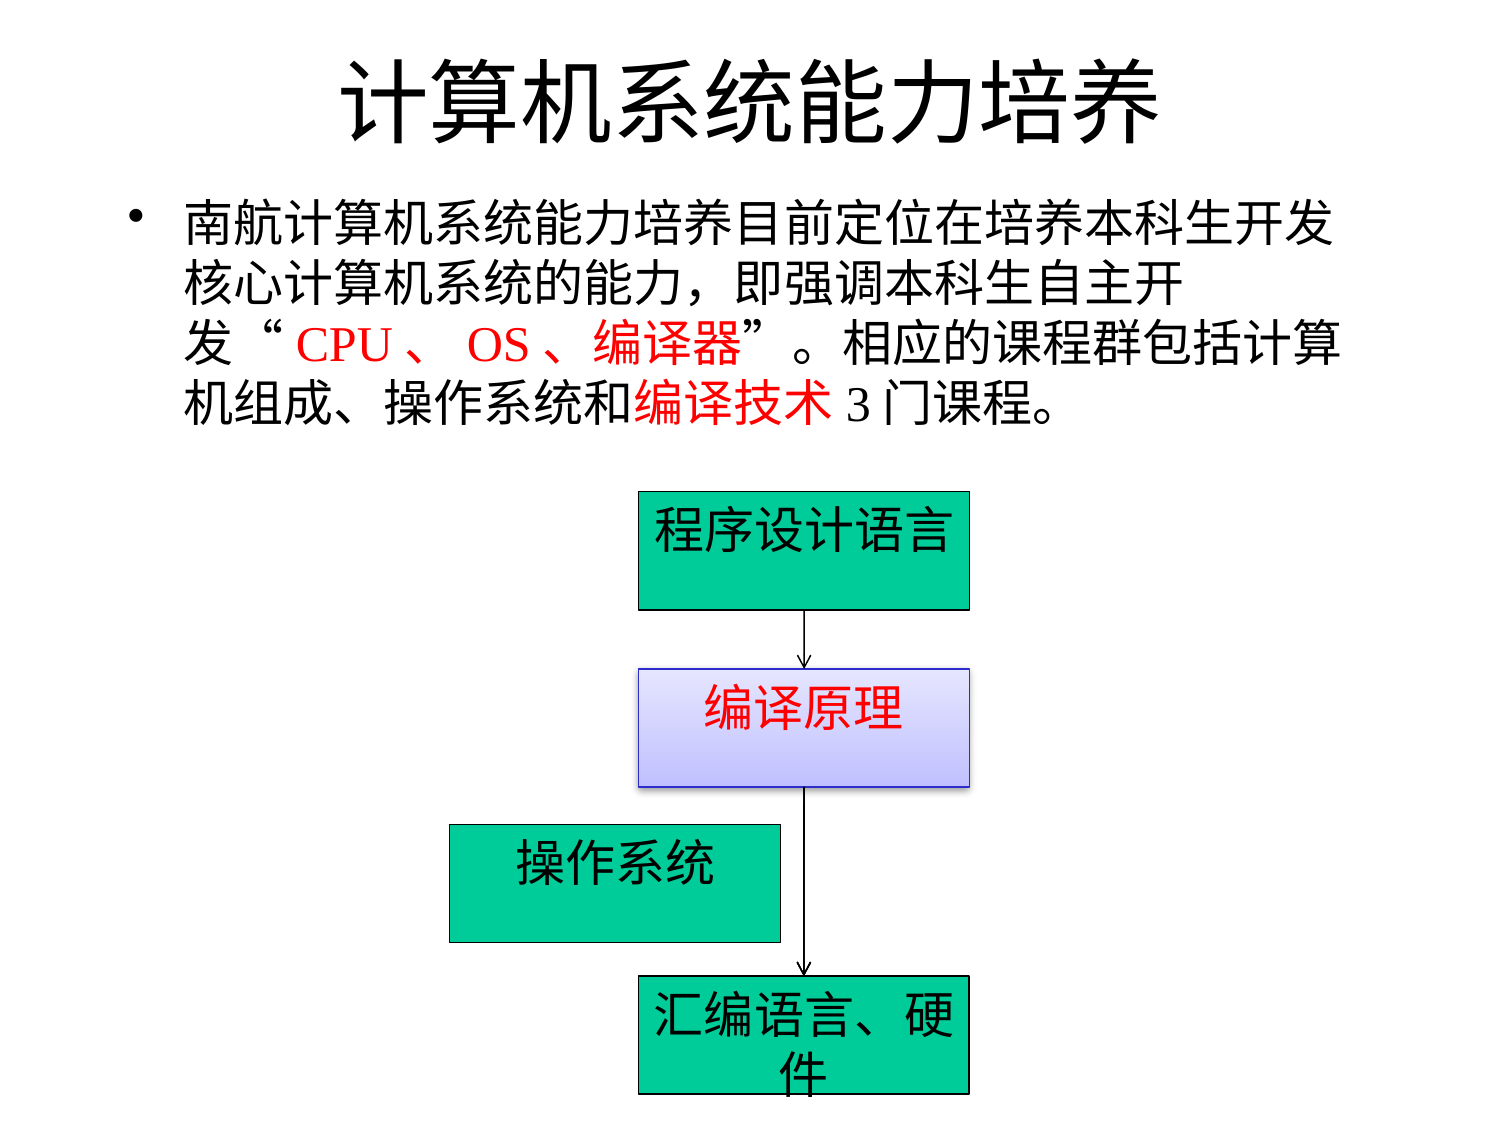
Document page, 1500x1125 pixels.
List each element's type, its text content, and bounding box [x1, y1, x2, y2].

text_box 程序设计语言 [638, 491, 970, 610]
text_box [614, 786, 805, 825]
list 南航计算机系统能力培养目前定位在培养本科生开发核心计算机系统的能力，即强调本科生自主开发“CPU、OS、编译器”。相应的课程群包括计算机组成、操作系统和编译技术3门课程。 [112, 183, 1388, 860]
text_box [638, 942, 805, 977]
text_box 编译原理 [638, 668, 970, 788]
text_box 汇编语言、硬件 [638, 976, 970, 1095]
text_box 操作系统 [449, 824, 781, 943]
title 计算机系统能力培养 [112, 5, 1388, 183]
